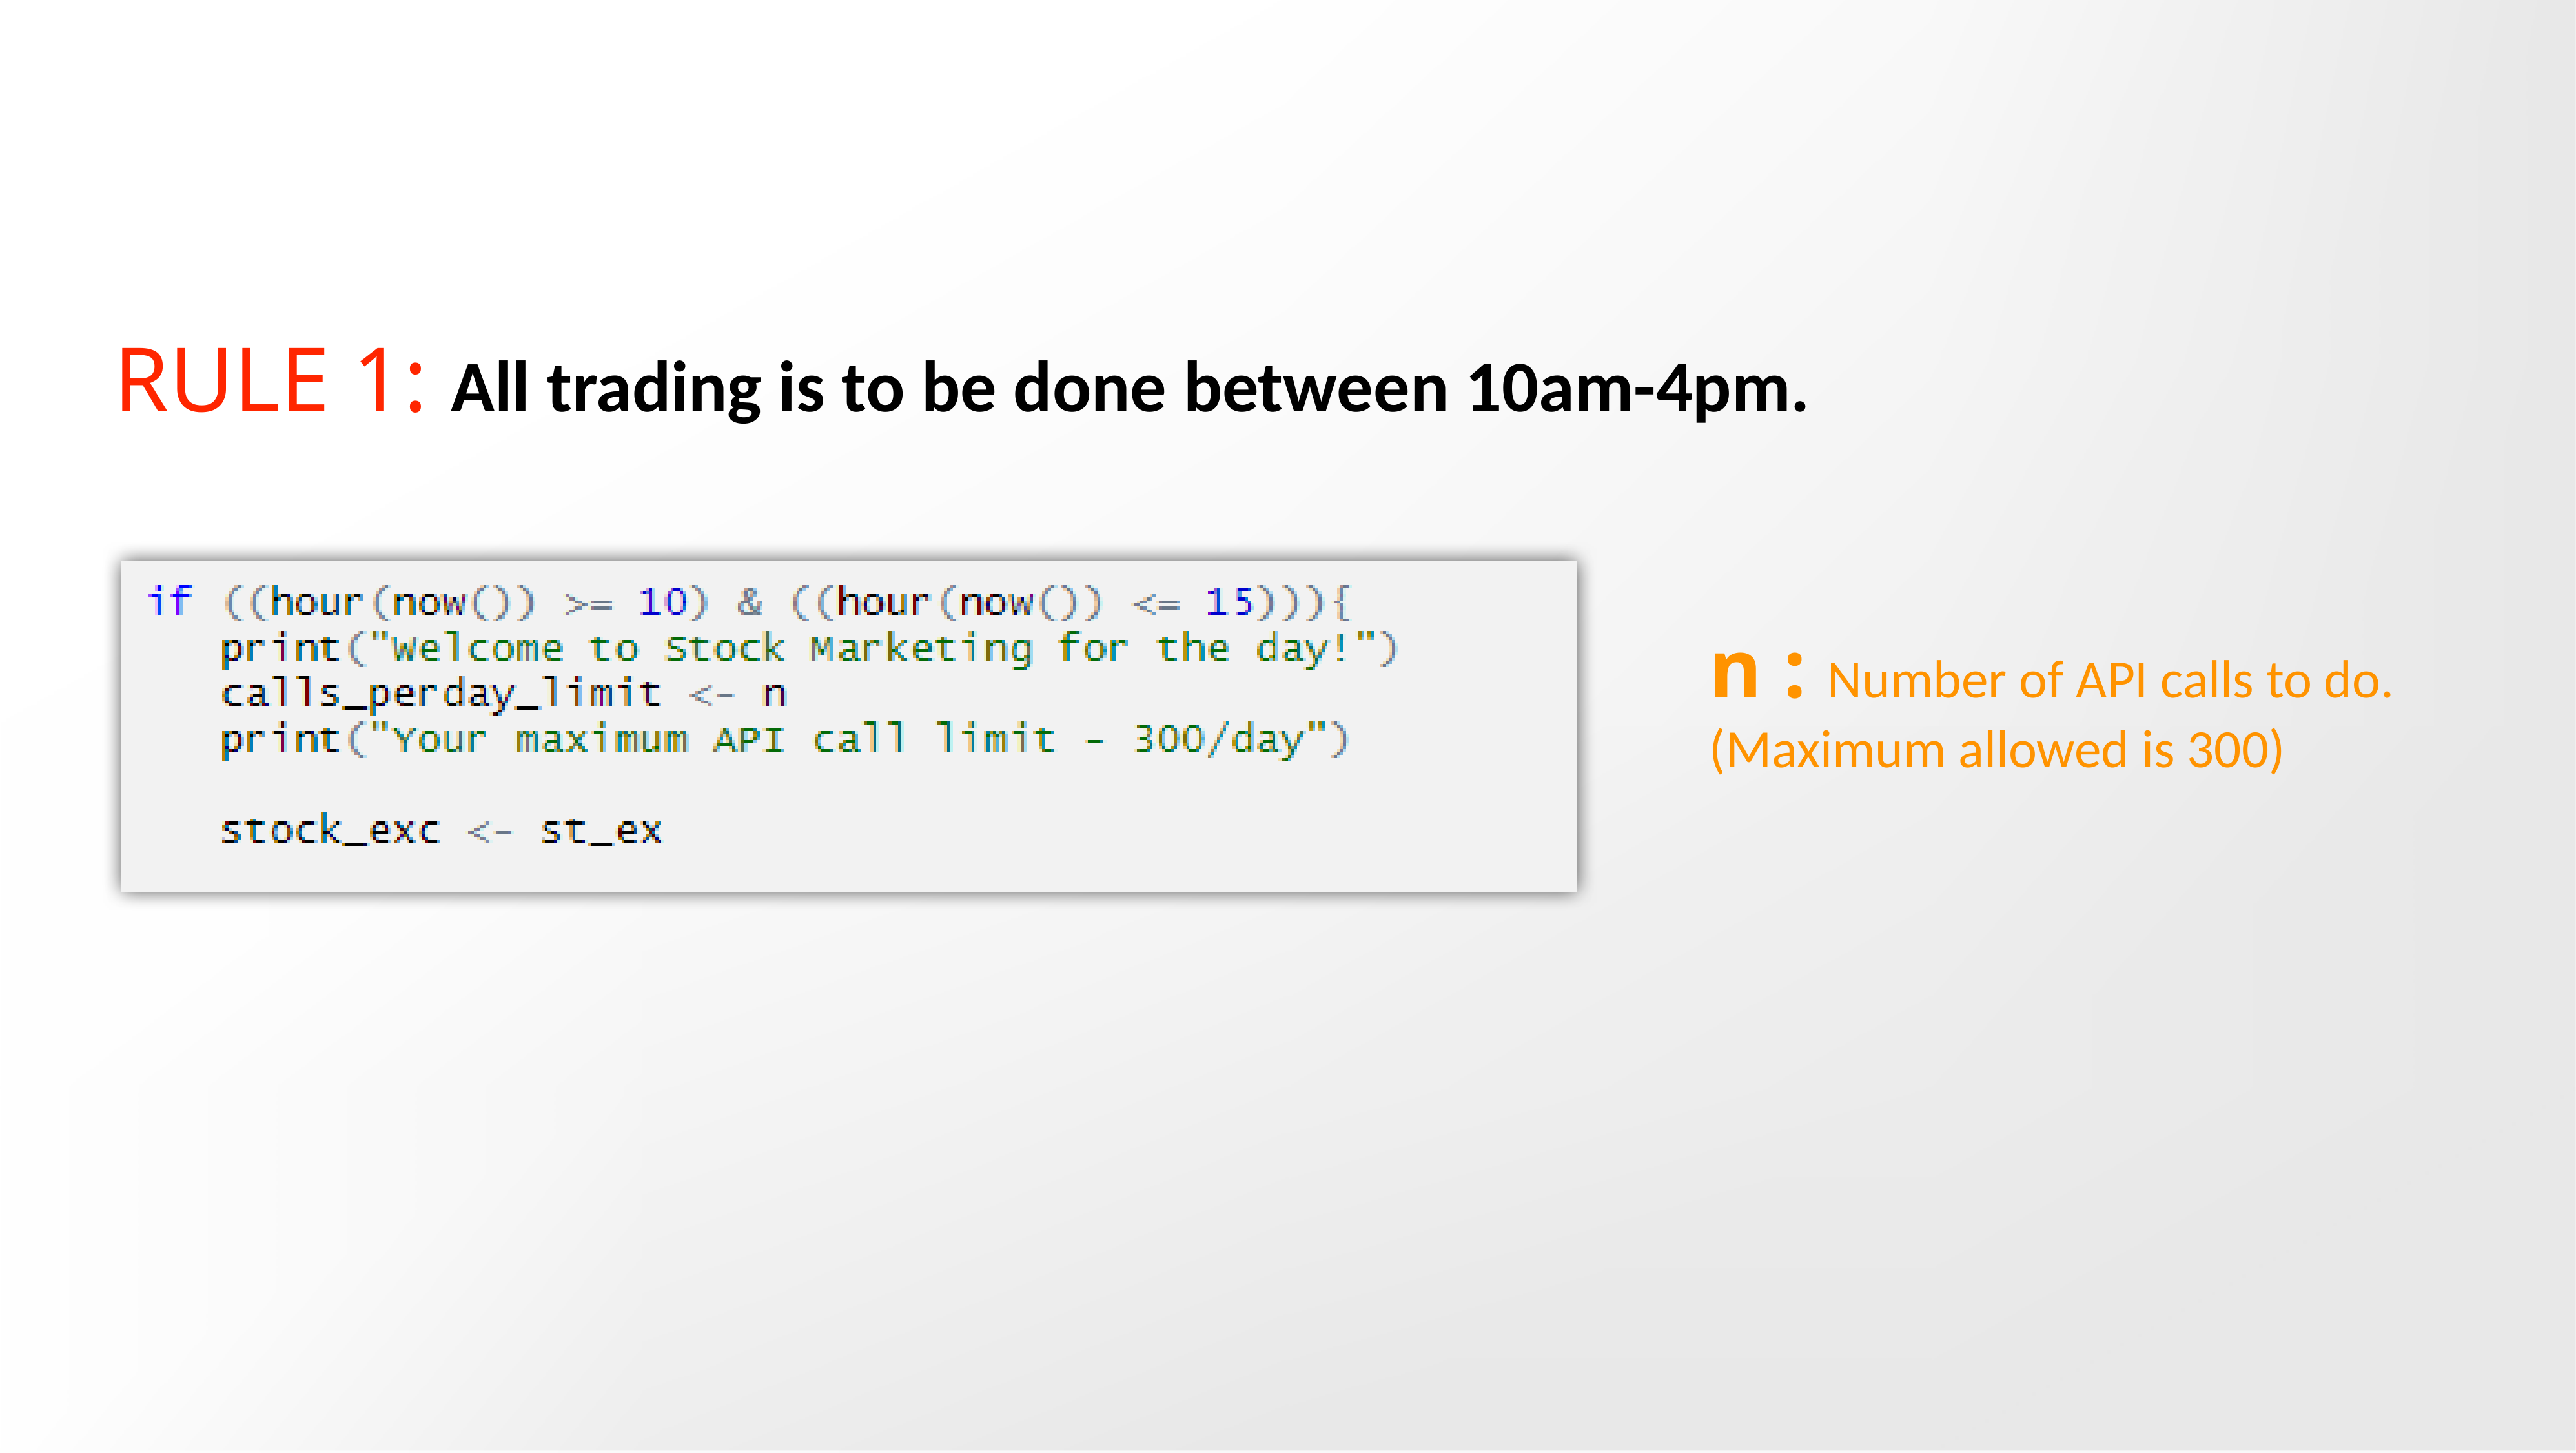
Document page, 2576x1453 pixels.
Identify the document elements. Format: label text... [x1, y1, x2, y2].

text_box n : Number of API calls to do. (Maximum allowed is 300) [1704, 612, 2576, 783]
picture [0, 0, 2576, 1453]
text_box RULE 1: All trading is to be done between 10am-4pm. [109, 318, 2154, 435]
